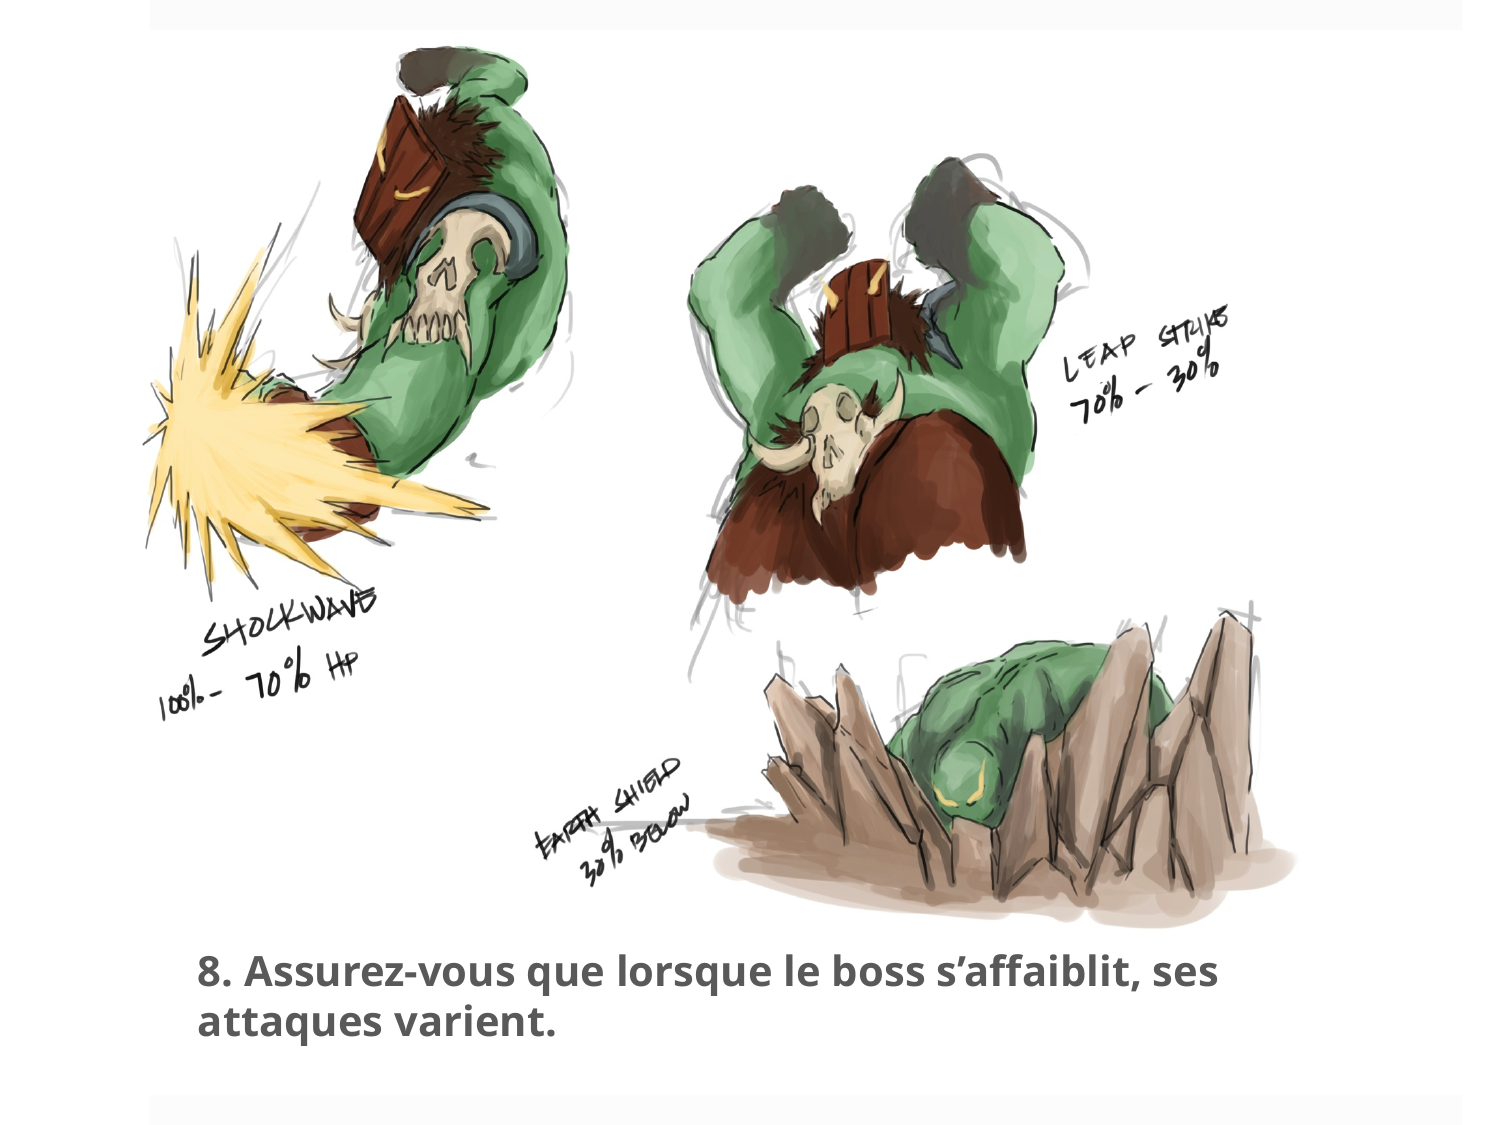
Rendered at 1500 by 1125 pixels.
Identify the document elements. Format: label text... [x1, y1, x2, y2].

picture [123, 42, 1303, 942]
list 8. Assurez-vous que lorsque le boss s’affaiblit, ses attaques varient. [182, 937, 1376, 1069]
